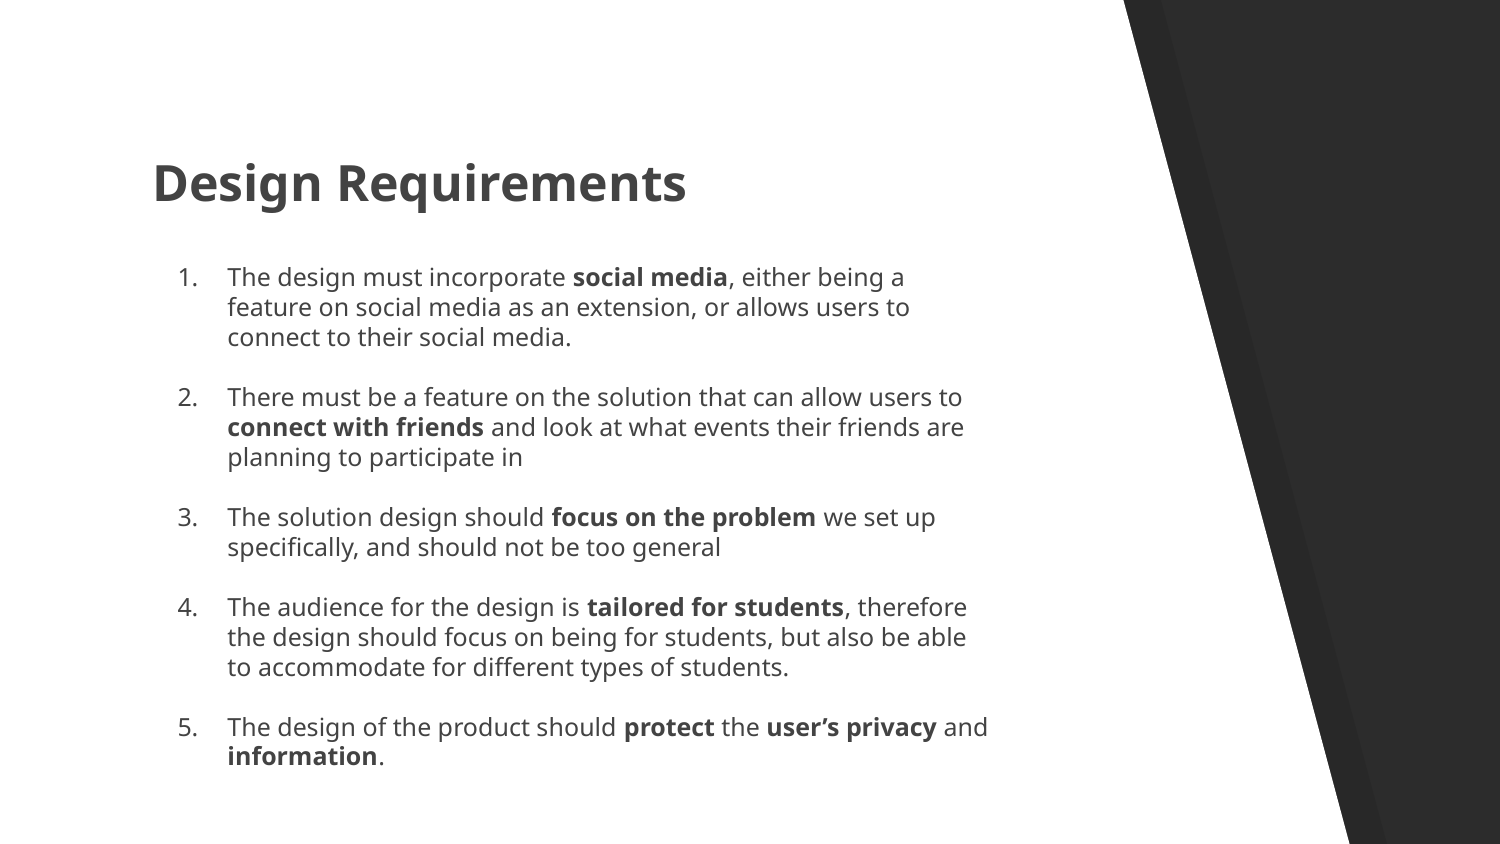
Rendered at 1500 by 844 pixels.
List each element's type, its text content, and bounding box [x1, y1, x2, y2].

list The design must incorporate social media, either being a feature on social media as an extension, or allows users to connect to their social media. There must be a feature on the solution that can allow users to connect with friends and look at what events their friends are planning to participate in The solution design should focus on the problem we set up specifically, and should not be too general The audience for the design is tailored for students, therefore the design should focus on being for students, but also be able to accommodate for different types of students. The design of the product should protect the user’s privacy and information. [137, 246, 1011, 782]
title Design Requirements [137, 146, 1011, 227]
